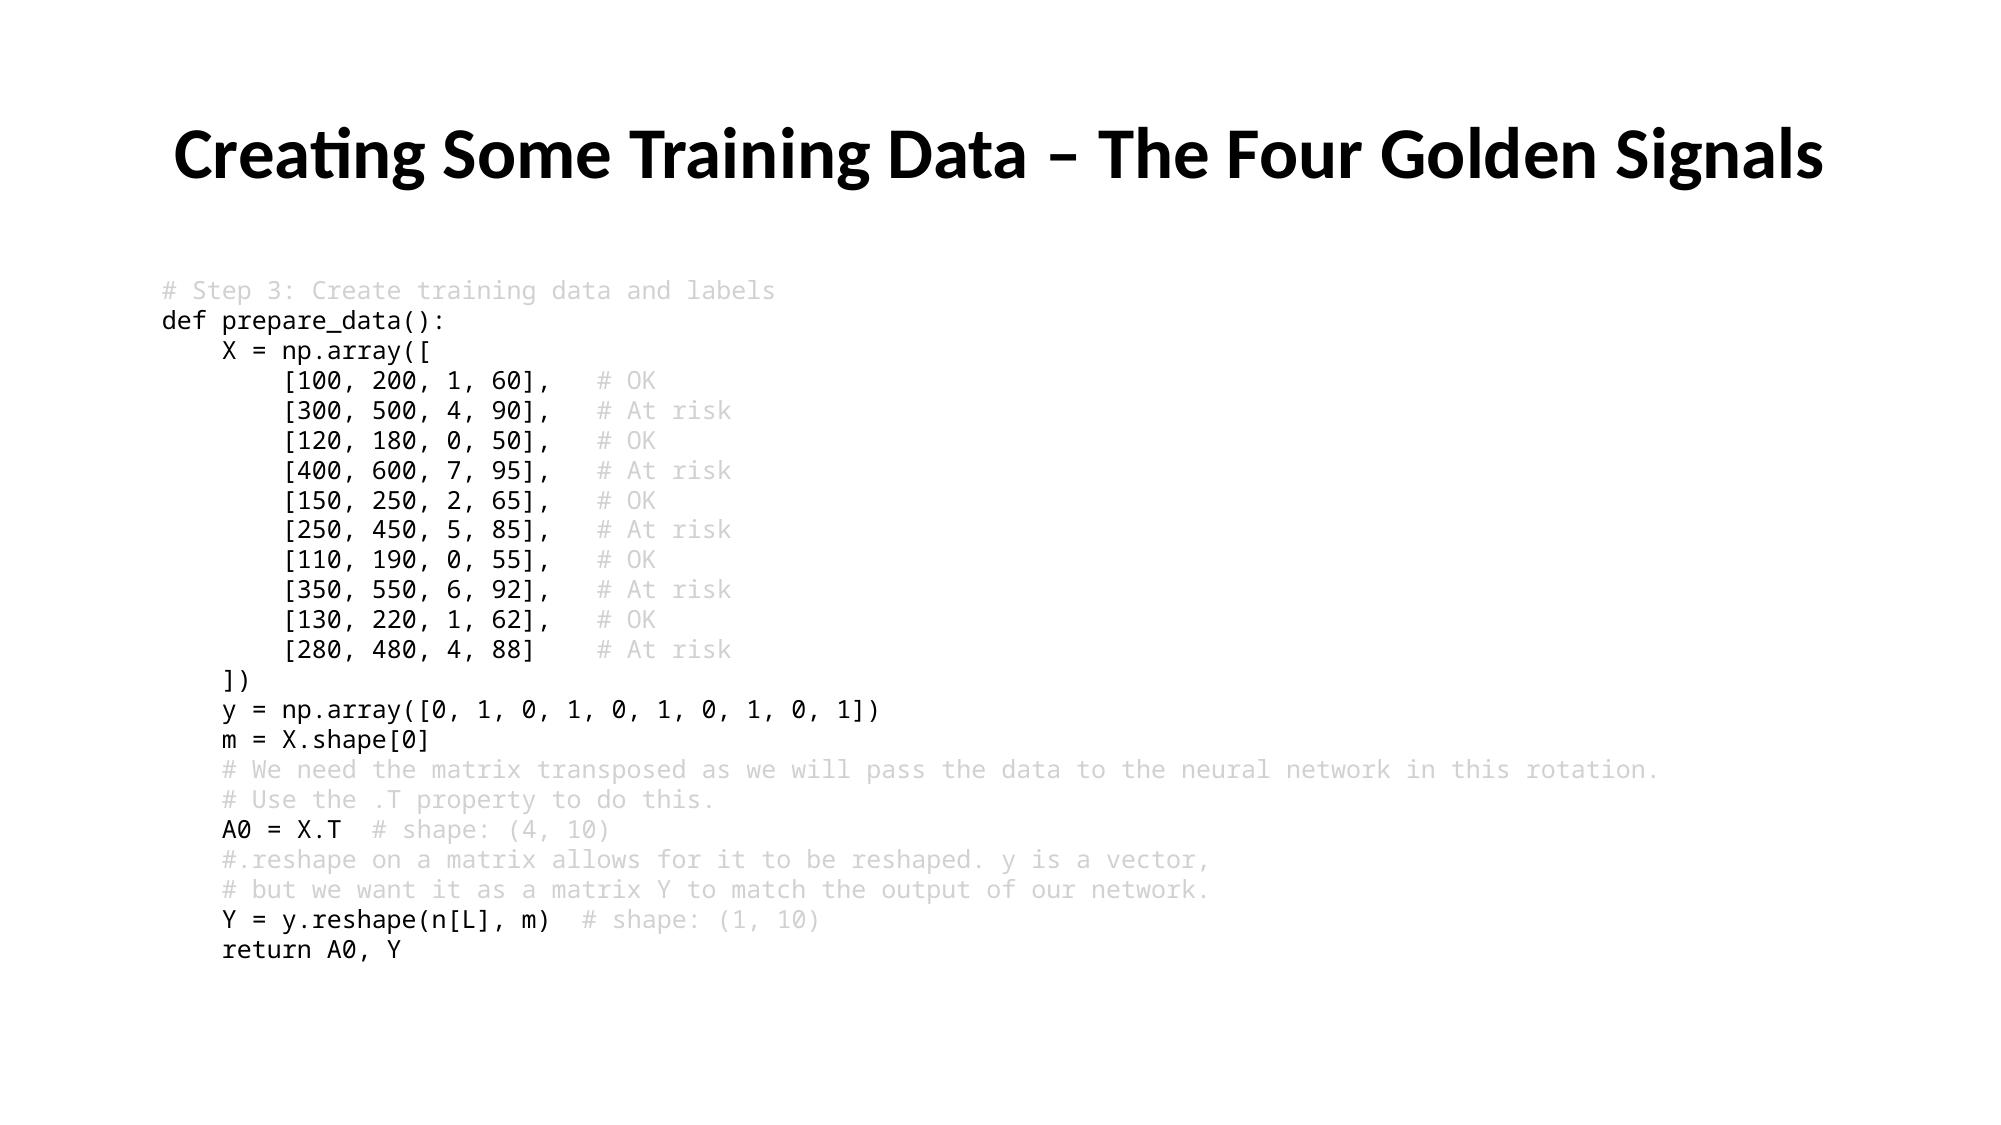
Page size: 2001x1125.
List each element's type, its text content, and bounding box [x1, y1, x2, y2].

text_box # Step 3: Create training data and labels def prepare_data(): X = np.array([ [100, 200, 1, 60], # OK [300, 500, 4, 90], # At risk [120, 180, 0, 50], # OK [400, 600, 7, 95], # At risk [150, 250, 2, 65], # OK [250, 450, 5, 85], # At risk [110, 190, 0, 55], # OK [350, 550, 6, 92], # At risk [130, 220, 1, 62], # OK [280, 480, 4, 88] # At risk ]) y = np.array([0, 1, 0, 1, 0, 1, 0, 1, 0, 1]) m = X.shape[0] # We need the matrix transposed as we will pass the data to the neural network in this rotation. # Use the .T property to do this. A0 = X.T # shape: (4, 10) #.reshape on a matrix allows for it to be reshaped. y is a vector, # but we want it as a matrix Y to match the output of our network. Y = y.reshape(n[L], m) # shape: (1, 10) return A0, Y [147, 267, 1705, 971]
text_box Creating Some Training Data – The Four Golden Signals [147, 98, 1853, 201]
